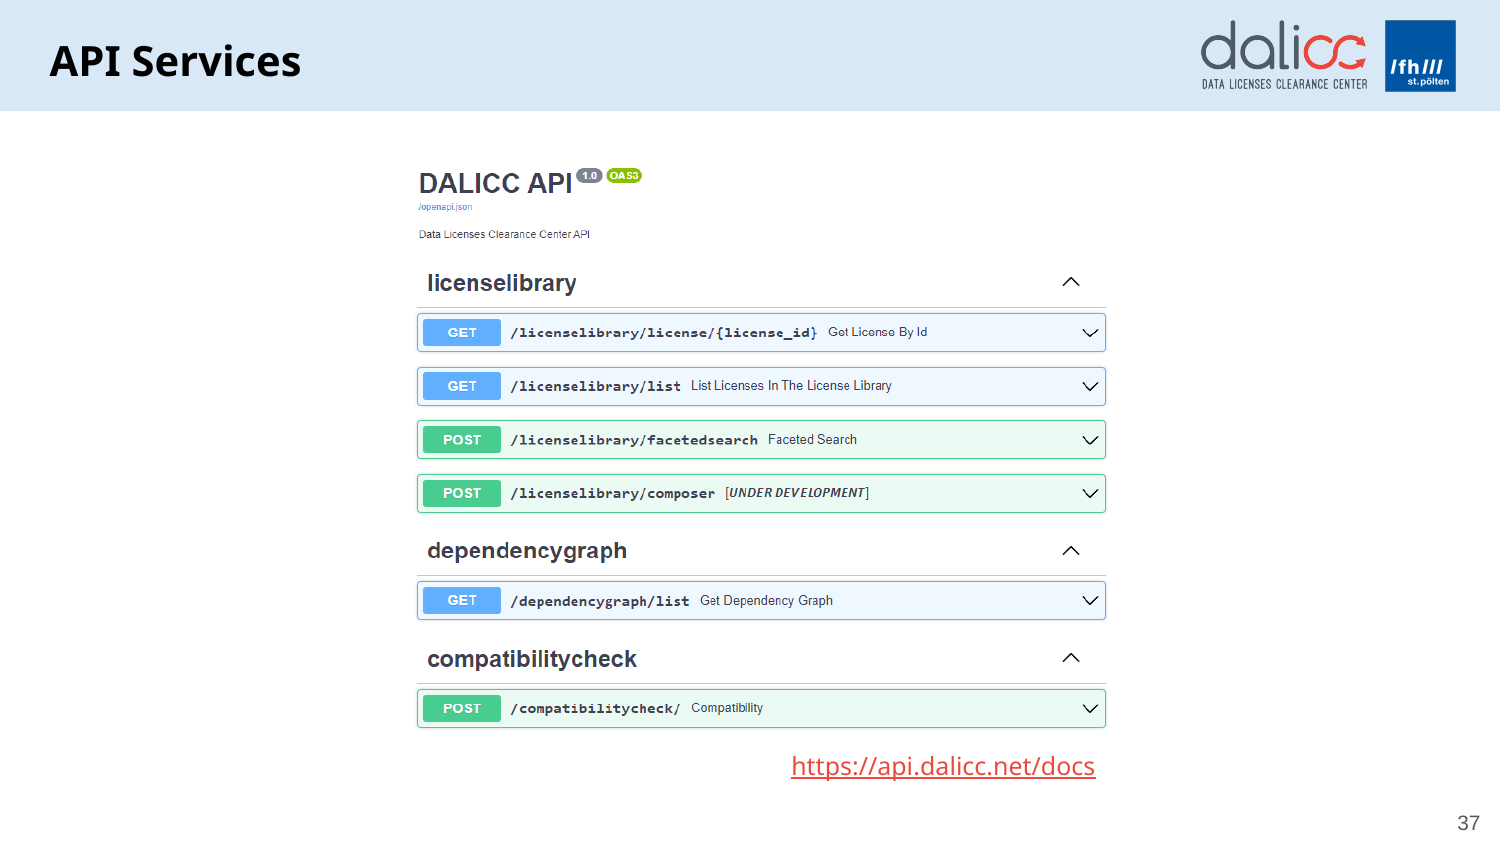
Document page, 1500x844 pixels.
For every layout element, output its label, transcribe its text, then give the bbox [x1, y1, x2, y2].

title API Services [34, 19, 1433, 114]
text_box https://api.dalicc.net/docs [762, 743, 1131, 792]
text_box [406, 160, 1120, 742]
slide_number 37 [1405, 789, 1496, 844]
picture [1381, 16, 1460, 96]
